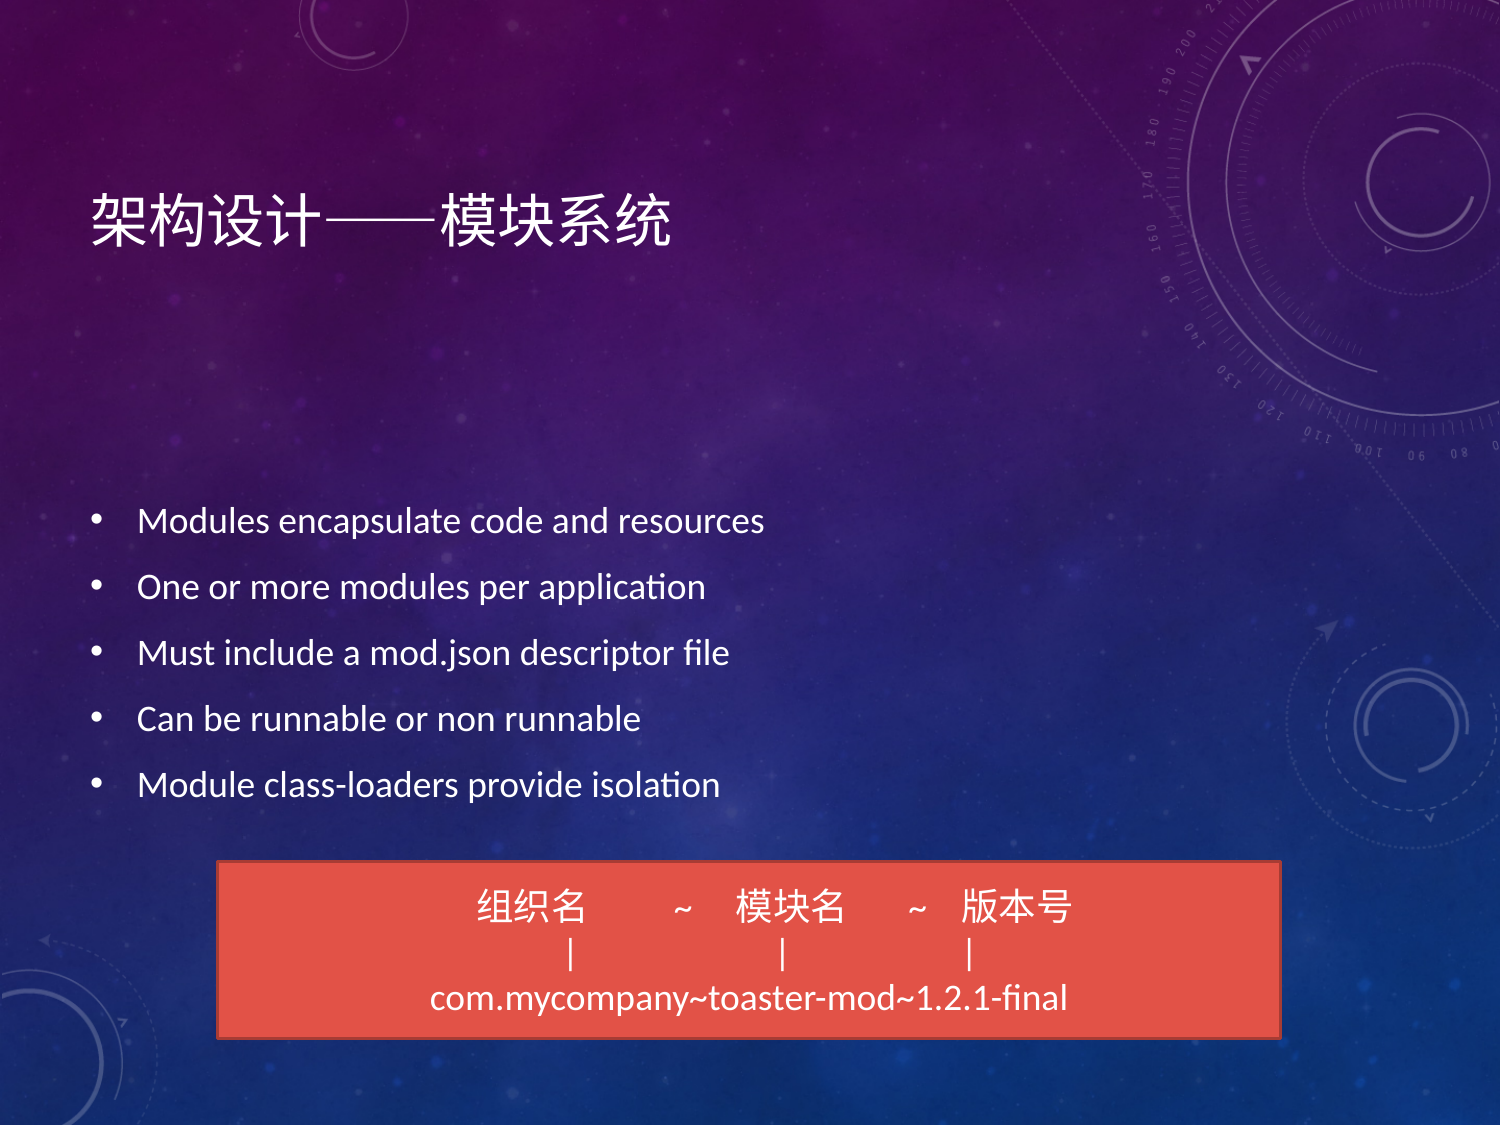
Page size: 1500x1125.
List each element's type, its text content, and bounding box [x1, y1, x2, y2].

title 架构设计——模块系统 [75, 99, 1350, 339]
list Modules encapsulate code and resources One or more modules per application Must include a mod.json descriptor file Can be runnable or non runnable Module class-loaders provide isolation [75, 351, 1350, 950]
text_box 组织名 ~ 模块名 ~ 版本号 | | | com.mycompany~toaster-mod~1.2.1-final [216, 860, 1282, 1040]
picture [0, 0, 1500, 1125]
